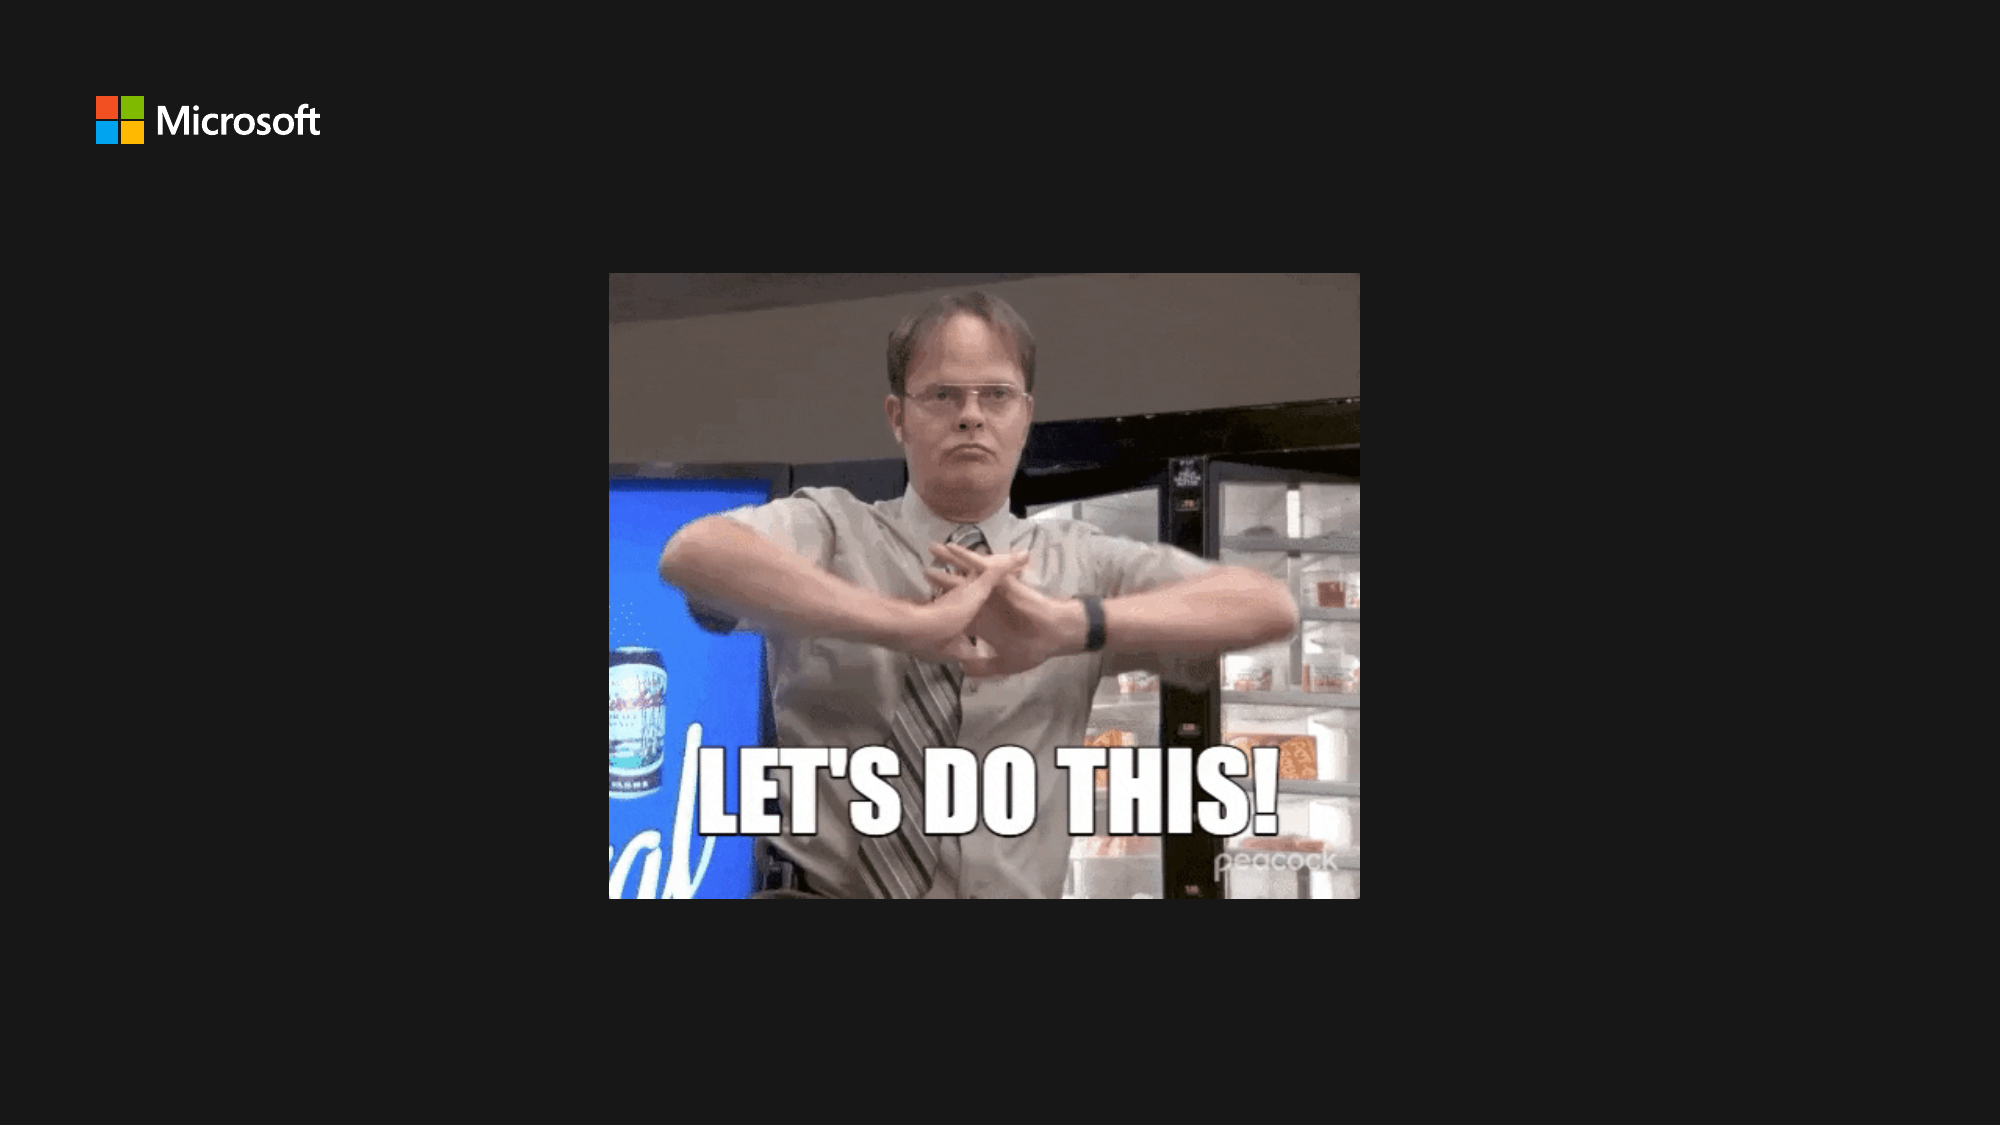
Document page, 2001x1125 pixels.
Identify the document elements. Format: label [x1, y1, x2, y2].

picture [608, 273, 1360, 899]
